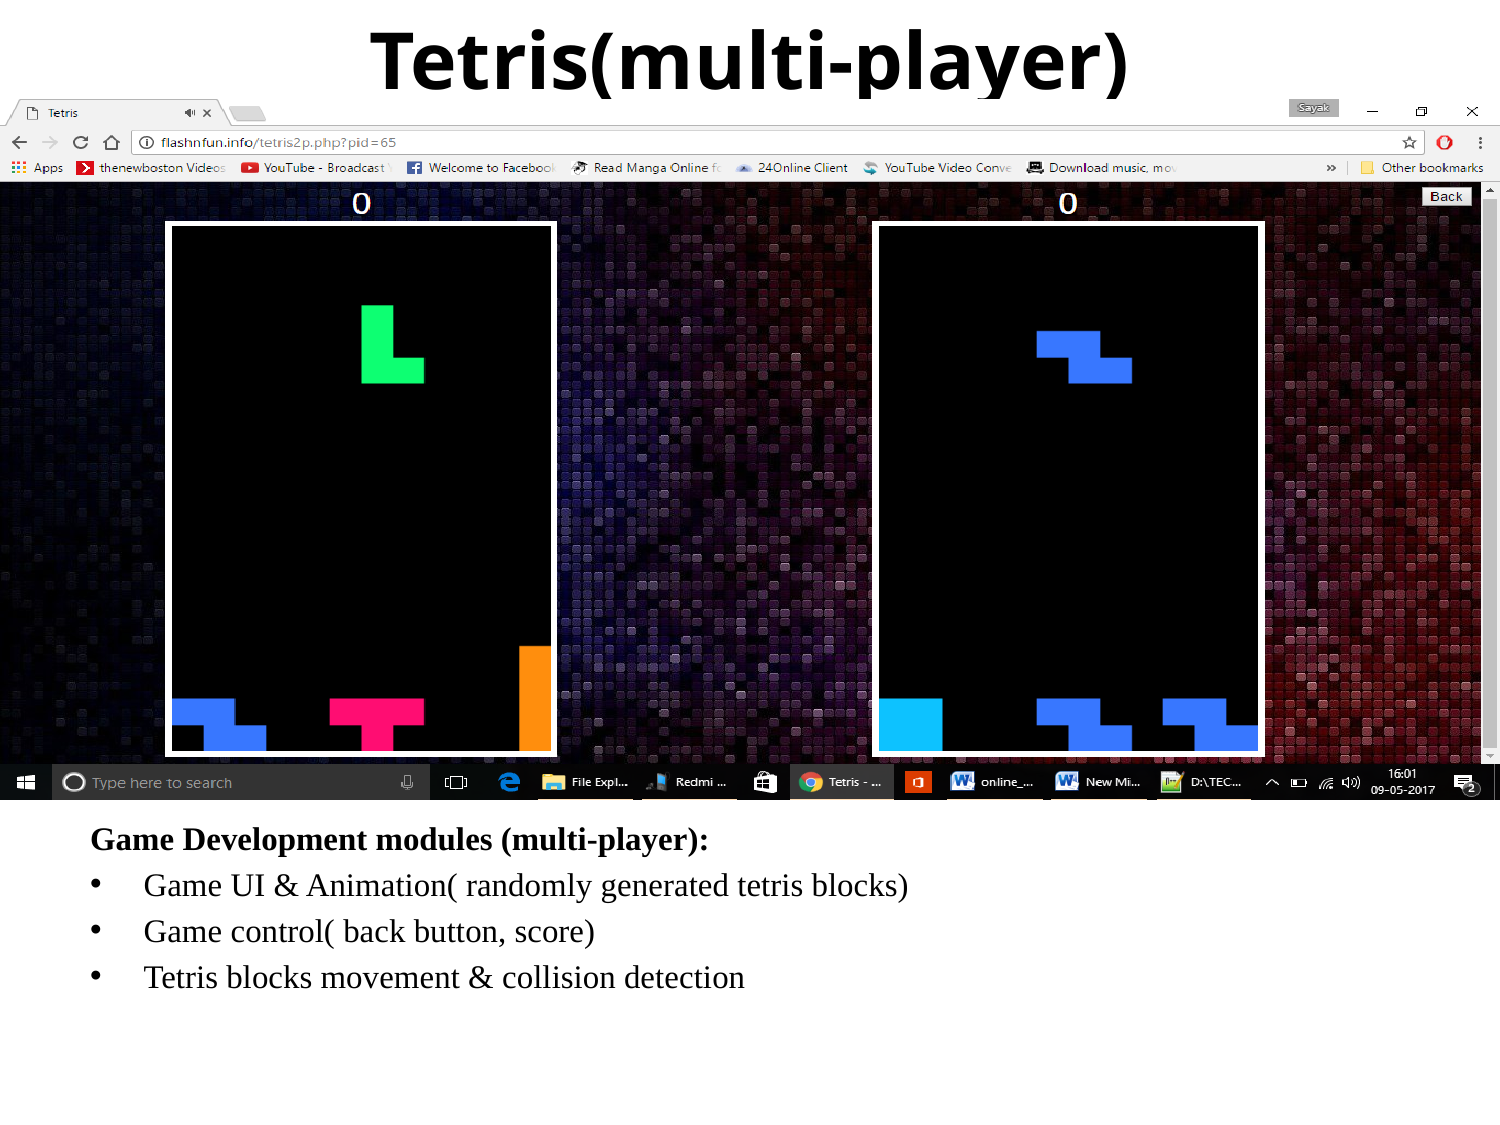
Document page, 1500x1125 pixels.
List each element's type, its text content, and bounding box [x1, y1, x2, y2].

picture [0, 99, 1500, 801]
list Game Development modules (multi-player): Game UI & Animation( randomly generated tetris blocks) Game control( back button, score) Tetris blocks movement & collision detection [75, 809, 1425, 1005]
title Tetris(multi-player) [75, 2, 1425, 98]
